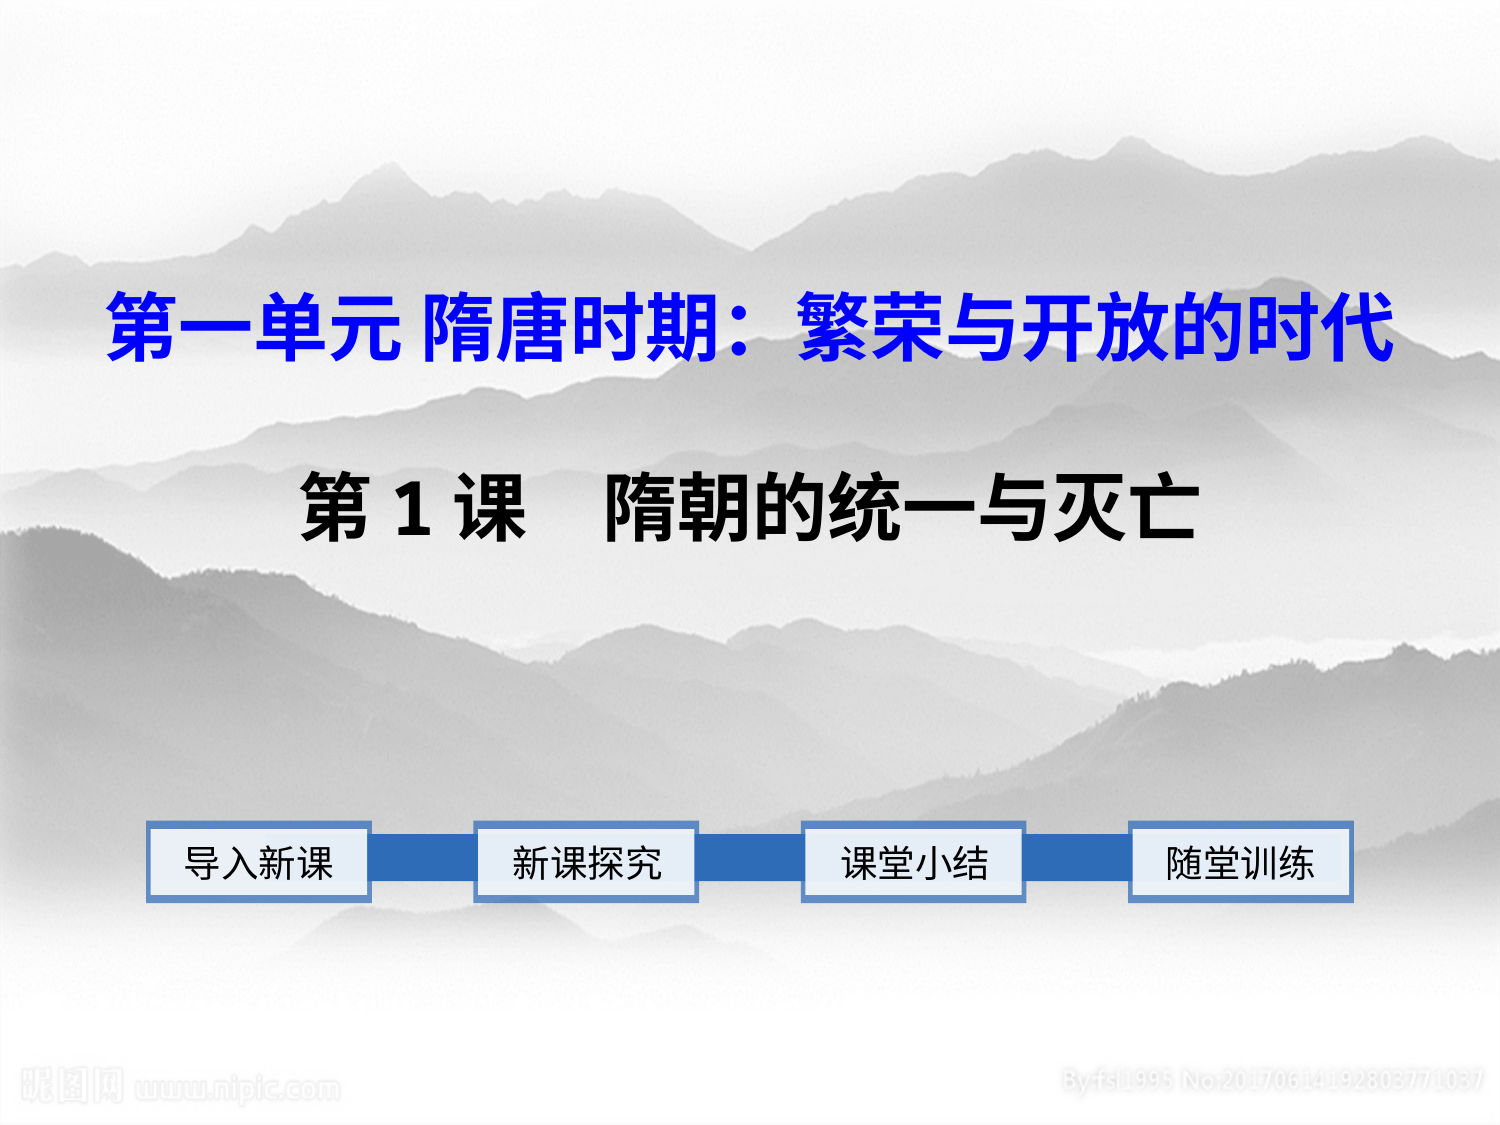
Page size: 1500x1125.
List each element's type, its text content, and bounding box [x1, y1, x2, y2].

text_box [145, 820, 1355, 904]
text_box 第一单元 隋唐时期：繁荣与开放的时代 第1课 隋朝的统一与灭亡 [69, 273, 1431, 558]
